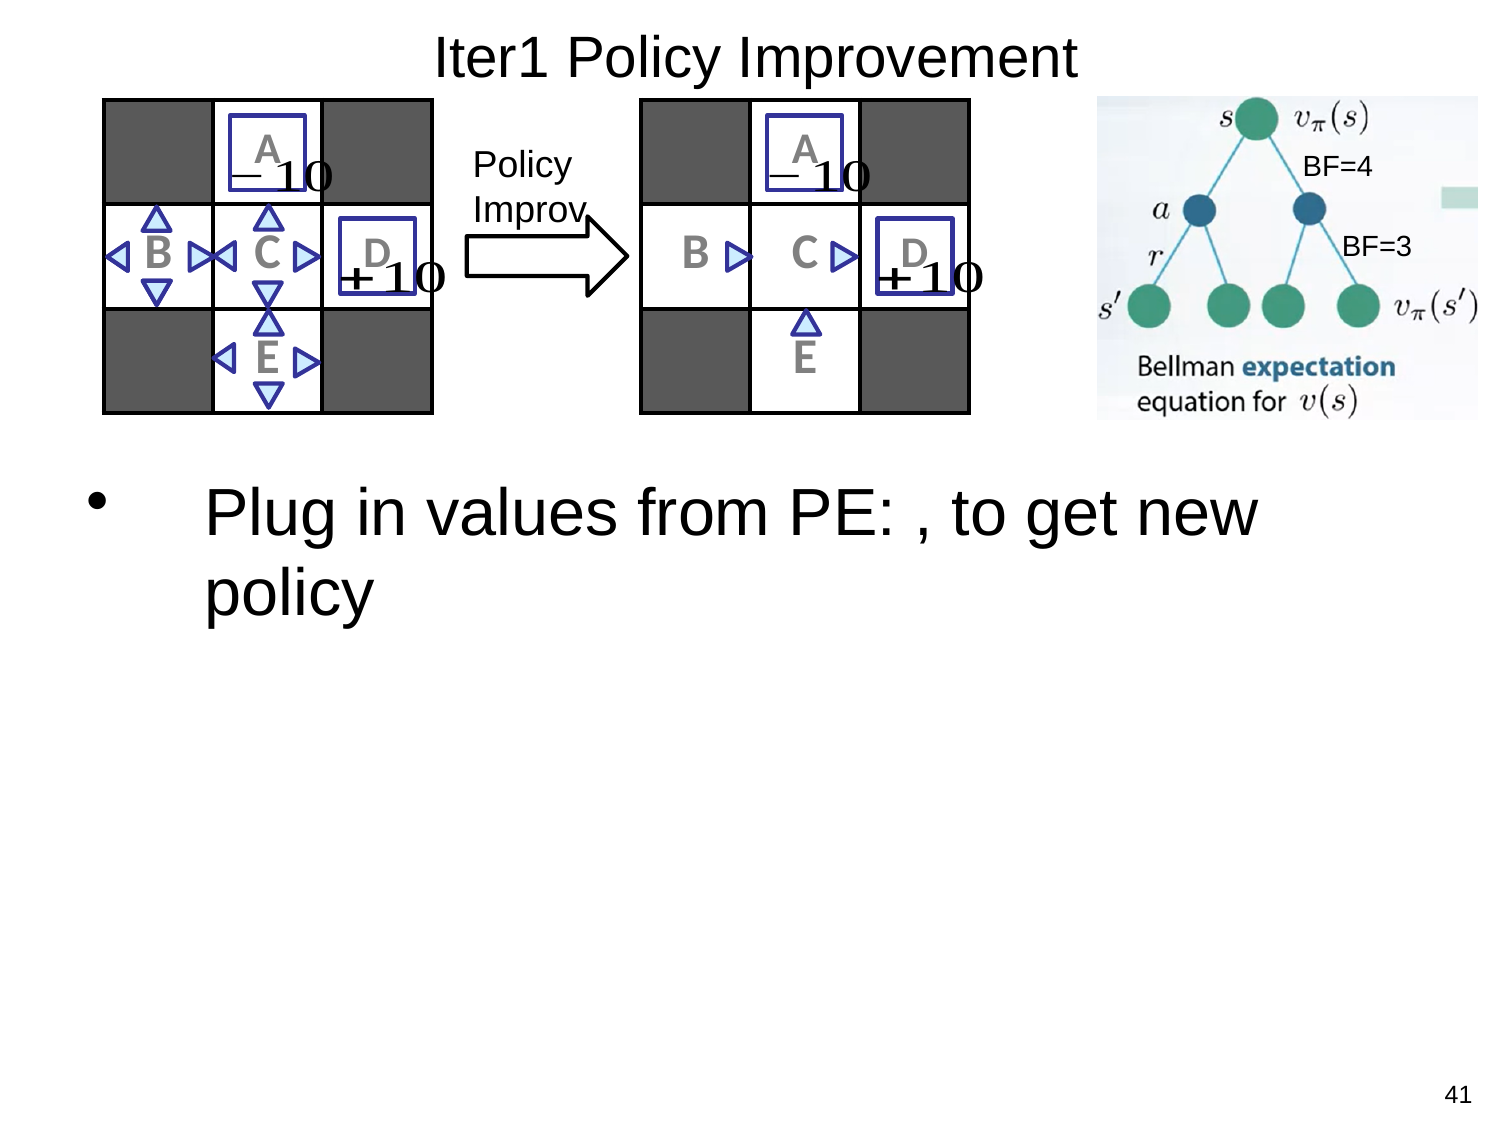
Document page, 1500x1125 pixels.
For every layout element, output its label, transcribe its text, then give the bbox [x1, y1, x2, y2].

table_header A [752, 102, 858, 202]
text_box Policy Improv [458, 132, 603, 238]
text_box [140, 278, 173, 308]
text_box [228, 113, 307, 192]
table_header [862, 102, 967, 202]
table_cell E [752, 311, 858, 411]
text_box [292, 240, 322, 273]
table_header [324, 102, 430, 202]
table_cell C [215, 206, 320, 307]
text_box [140, 204, 173, 233]
text_box [251, 280, 284, 309]
table_cell E [215, 311, 320, 411]
table_cell [324, 311, 430, 411]
table_cell C [752, 206, 858, 307]
text_box [105, 240, 130, 273]
text_box [187, 240, 214, 273]
text_box [875, 216, 955, 296]
table_cell D [324, 206, 430, 307]
text_box [830, 240, 859, 273]
text_box [292, 346, 322, 379]
table_cell [862, 311, 967, 411]
table_cell B [106, 206, 211, 307]
table_cell D [862, 206, 967, 307]
text_box [338, 216, 417, 296]
table_cell [643, 311, 748, 411]
text_box [252, 308, 285, 337]
table_header A [215, 102, 320, 202]
slide_number 41 [1137, 1070, 1488, 1112]
text_box [466, 231, 628, 296]
text_box [211, 342, 237, 374]
text_box [765, 113, 844, 192]
text_box [725, 240, 754, 273]
picture [1097, 96, 1478, 420]
table_header [643, 102, 748, 202]
text_box [790, 308, 823, 337]
table_header [106, 102, 211, 202]
title Iter1 Policy Improvement [37, 0, 1476, 126]
table_cell [106, 311, 211, 411]
table_cell B [643, 206, 748, 307]
text_box [252, 381, 285, 410]
text_box [252, 203, 285, 232]
text_box [212, 240, 237, 273]
